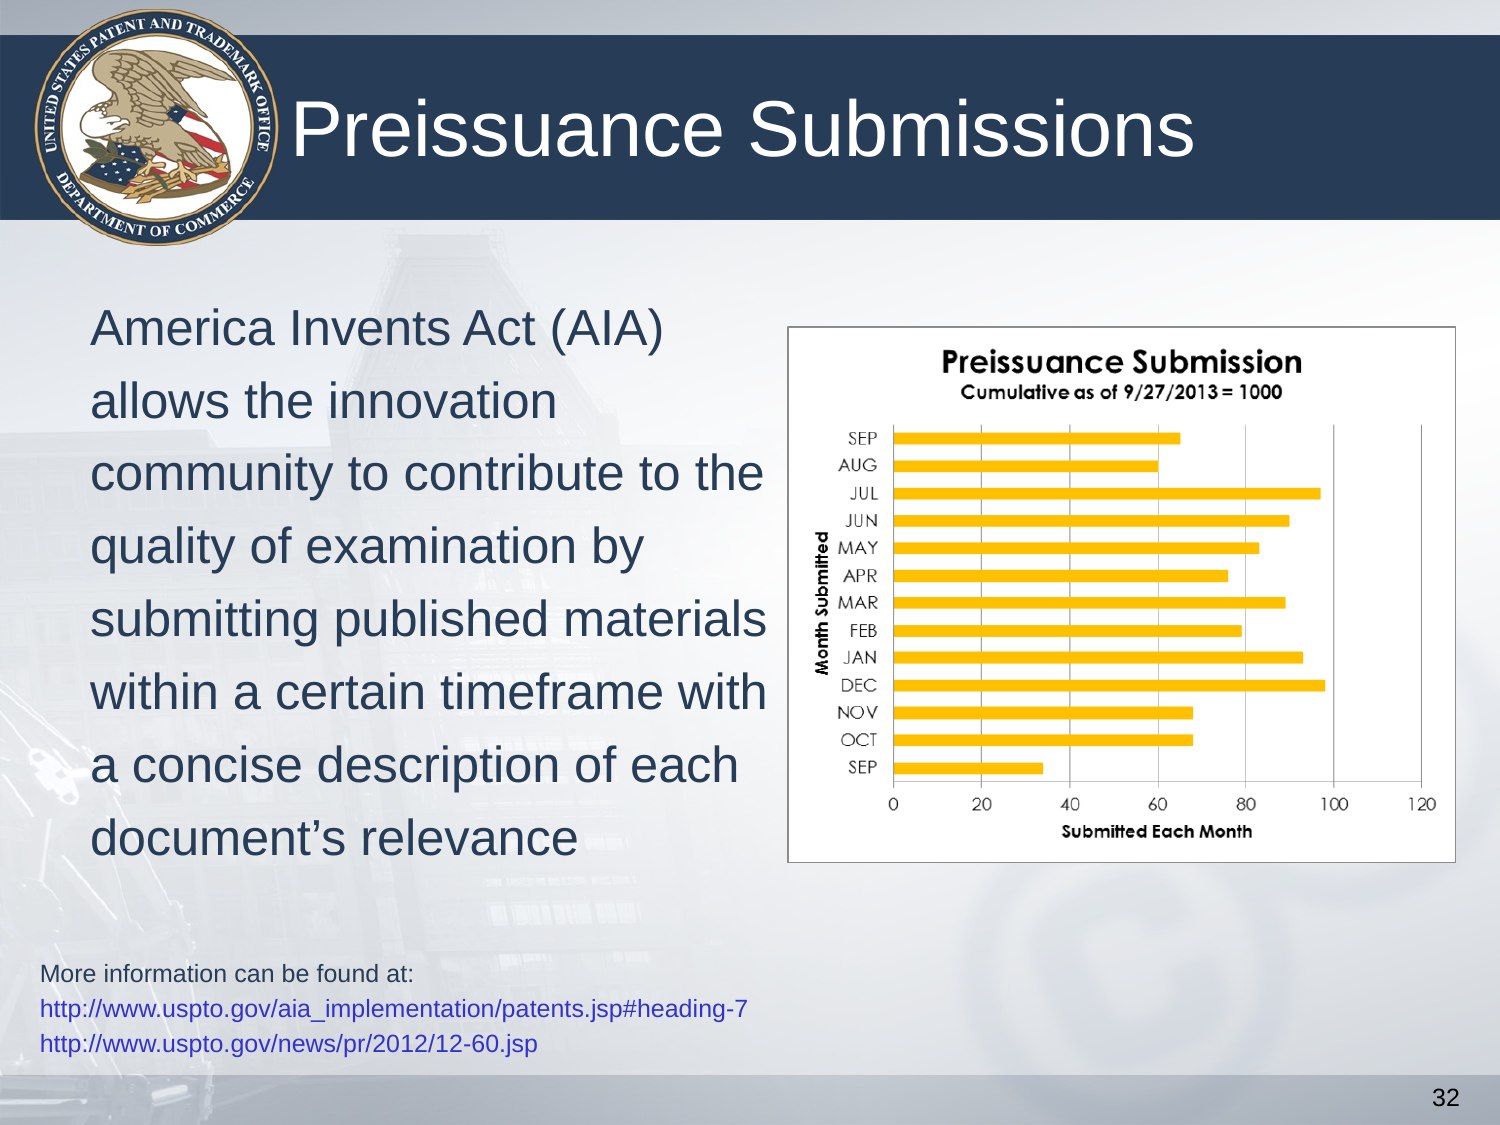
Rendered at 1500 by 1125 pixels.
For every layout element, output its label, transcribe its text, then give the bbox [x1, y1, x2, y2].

text_box More information can be found at: http://www.uspto.gov/aia_implementation/patents.jsp#heading-7 http://www.uspto.gov/news/pr/2012/12-60.jsp [24, 950, 1475, 1065]
list America Invents Act (AIA) allows the innovation community to contribute to the quality of examination by submitting published materials within a certain timeframe with a concise description of each document’s relevance [75, 275, 788, 950]
picture [0, 0, 1500, 1125]
slide_number 32 [1162, 1037, 1476, 1113]
title Preissuance Submissions [275, 37, 1450, 213]
